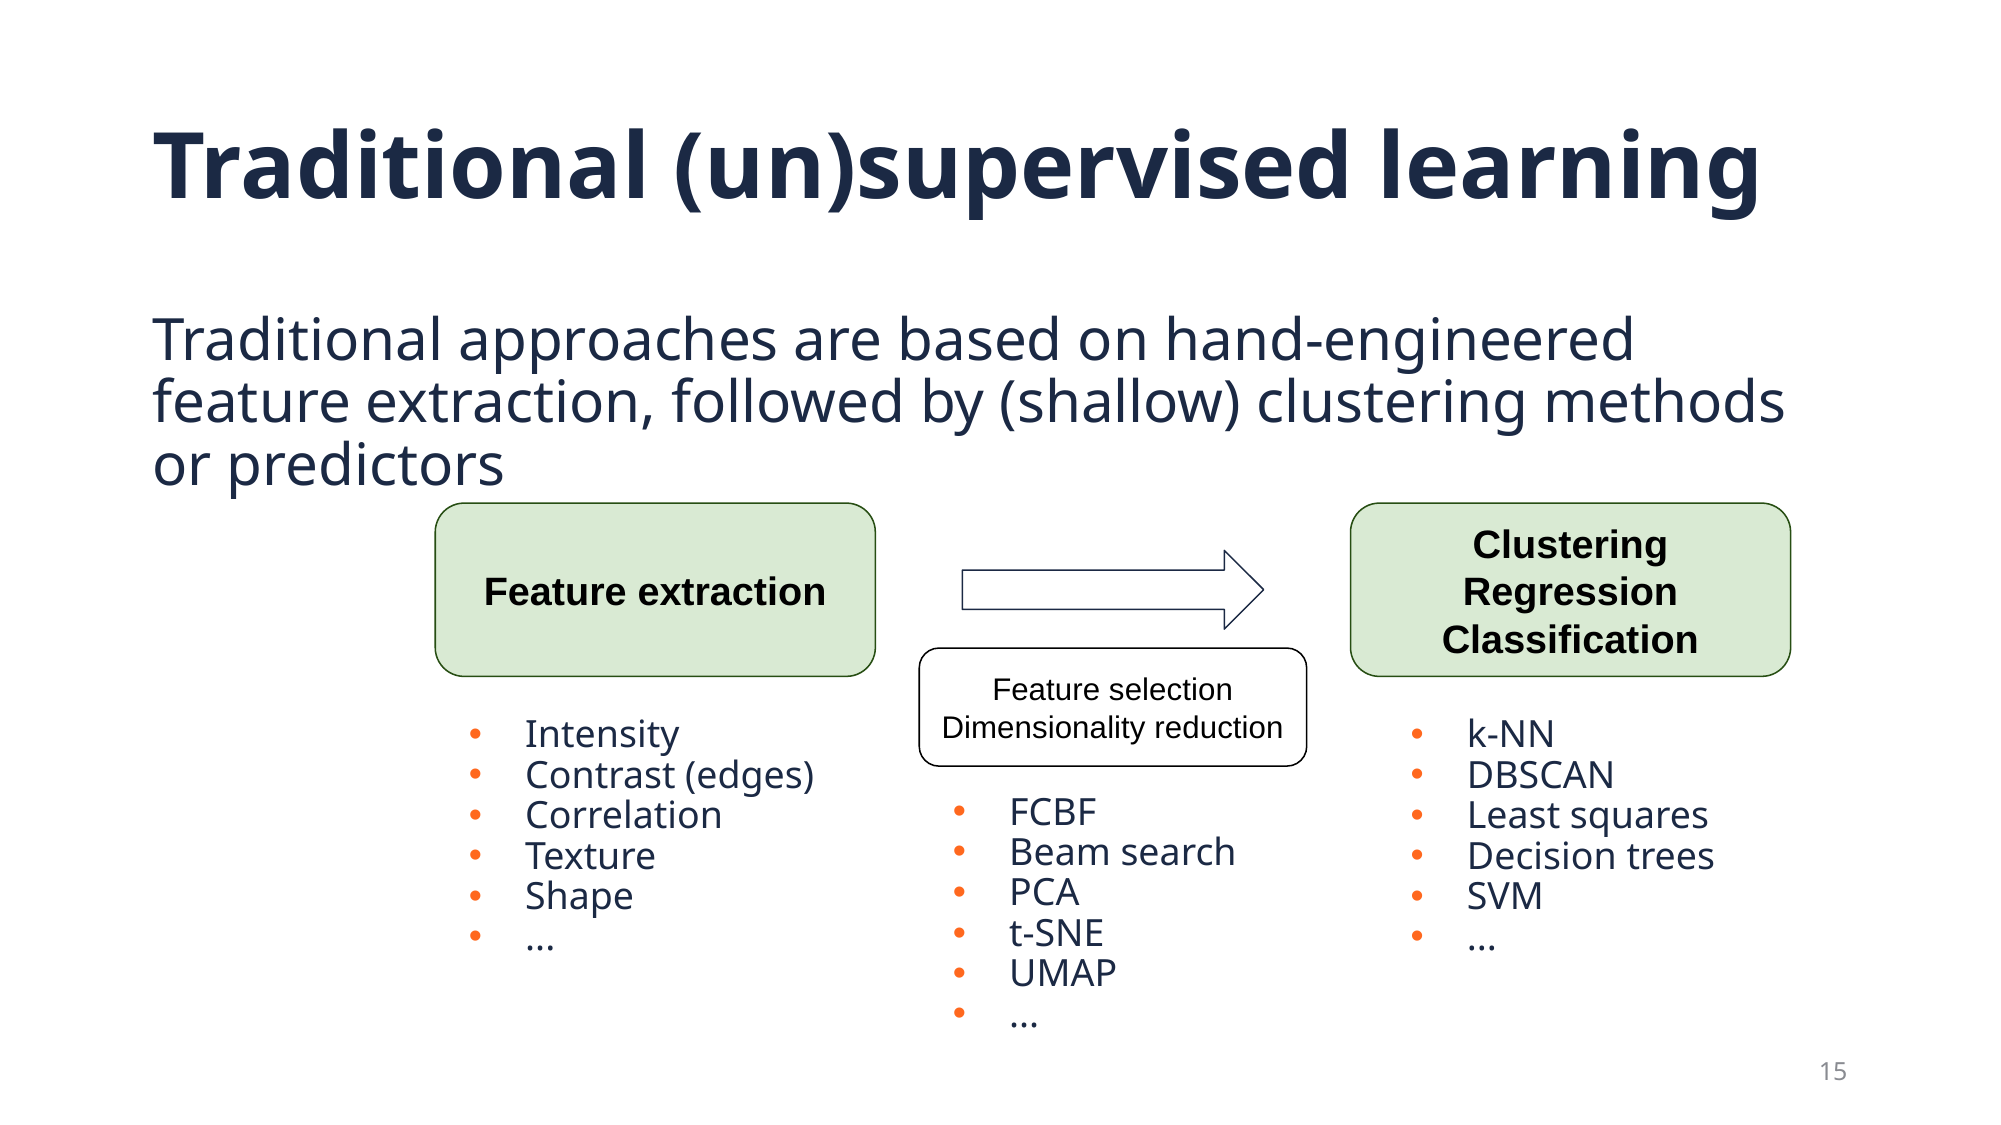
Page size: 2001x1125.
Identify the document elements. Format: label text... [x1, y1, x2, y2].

title Traditional (un)supervised learning [137, 59, 1863, 278]
list Traditional approaches are based on hand-engineered feature extraction, followed by (shallow) clustering methods or predictors [137, 302, 1863, 1004]
text_box [962, 550, 1264, 630]
text_box Feature extraction [435, 503, 876, 677]
list Intensity Contrast (edges) Correlation Texture Shape ... [435, 707, 876, 1026]
list k-NN DBSCAN Least squares Decision trees SVM ... [1376, 707, 1765, 1026]
list FCBF Beam search PCA t-SNE UMAP ... [919, 785, 1307, 1103]
slide_number ‹#› [1412, 1042, 1863, 1103]
text_box Feature selection Dimensionality reduction [919, 648, 1307, 767]
text_box Clustering Regression Classification [1350, 503, 1791, 677]
